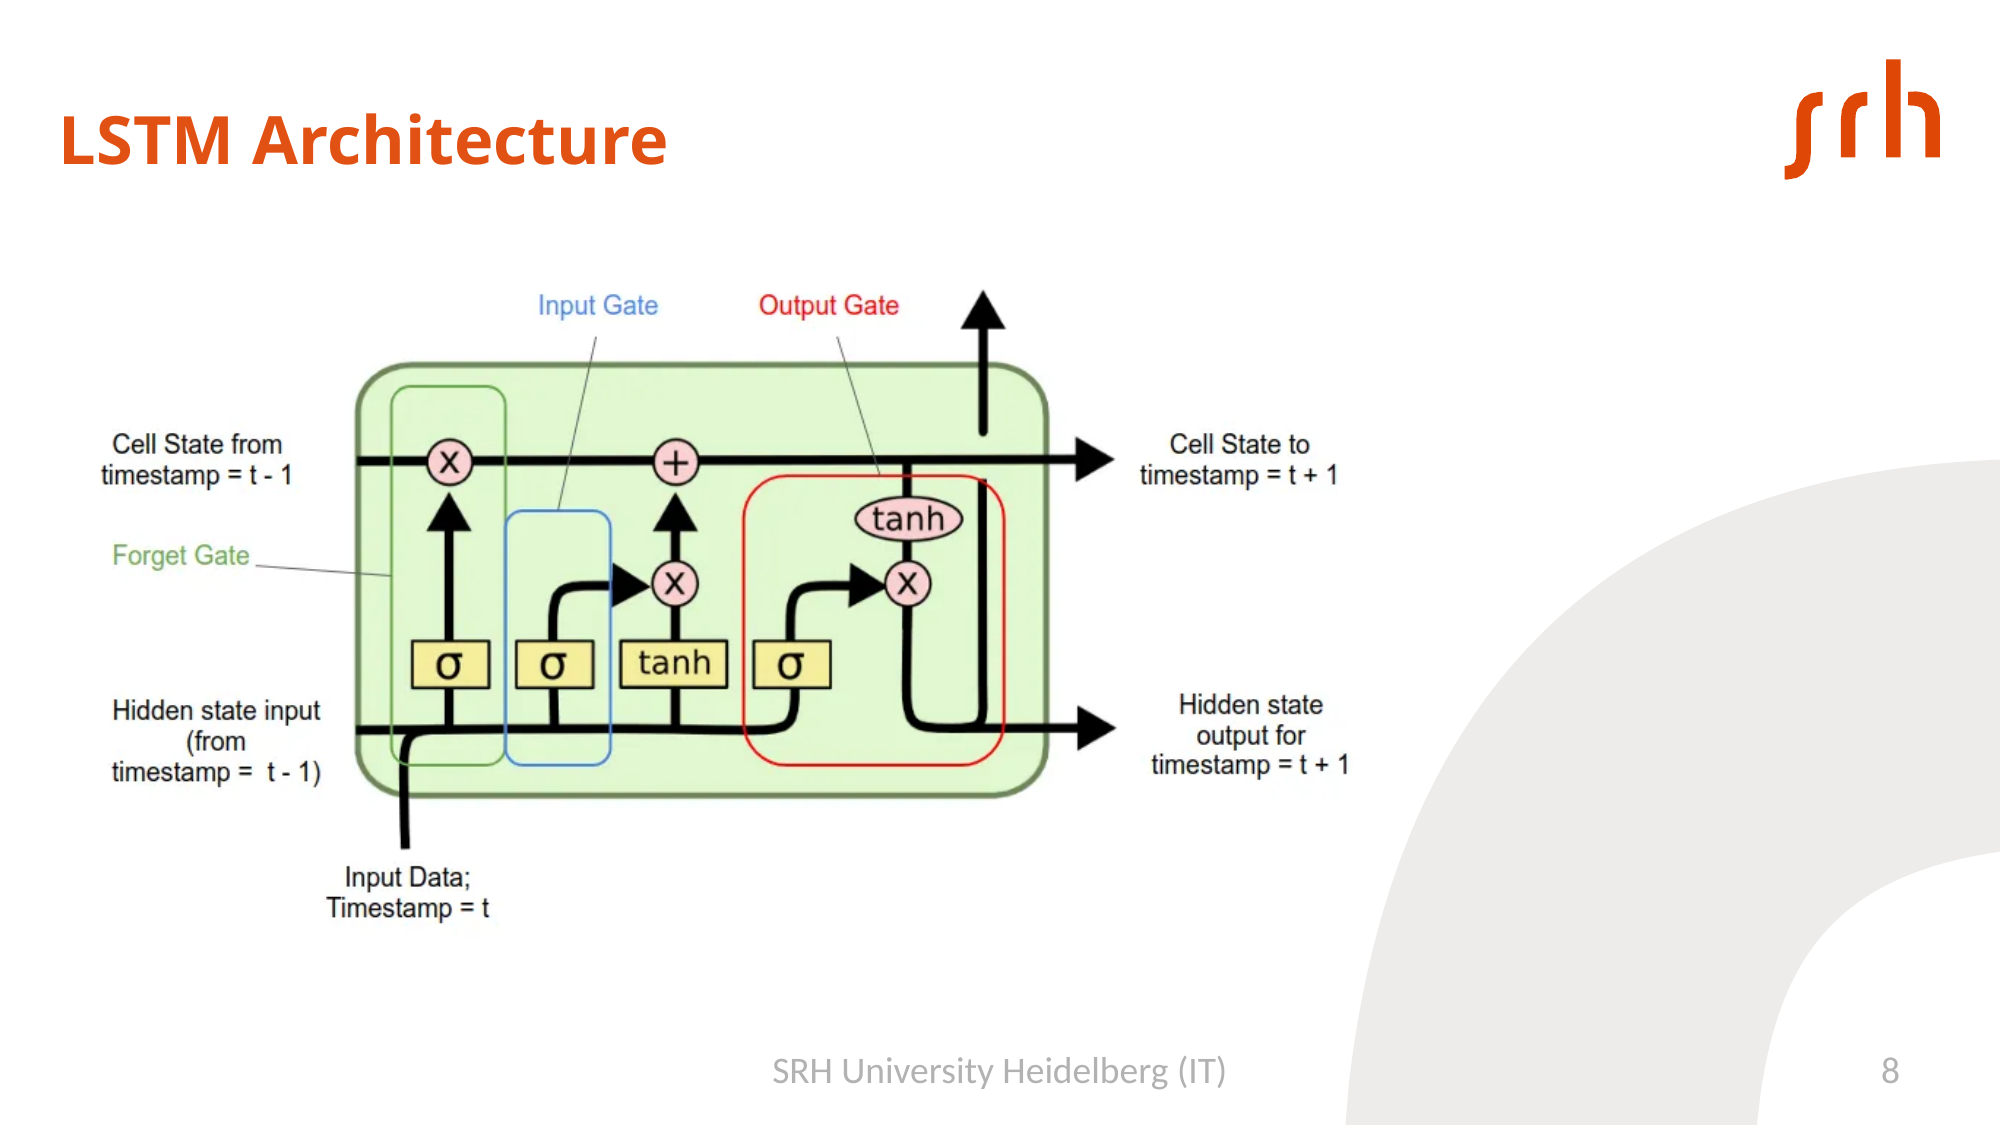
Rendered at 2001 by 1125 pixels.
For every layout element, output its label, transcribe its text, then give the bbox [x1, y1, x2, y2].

title LSTM Architecture [56, 96, 1283, 287]
slide_number 8 [1440, 1046, 1900, 1103]
footer SRH University Heidelberg (IT) [680, 1046, 1320, 1103]
picture [78, 236, 1370, 938]
list Data Preprocessing: Loading and filtering the dataset, indexing with 'Date', and normalizing data. Feature Engineering: Using a sliding window approach to capture temporal dependencies. LSTM Model Architecture: Single-layer and multi-layer configurations. [63, 208, 1364, 862]
